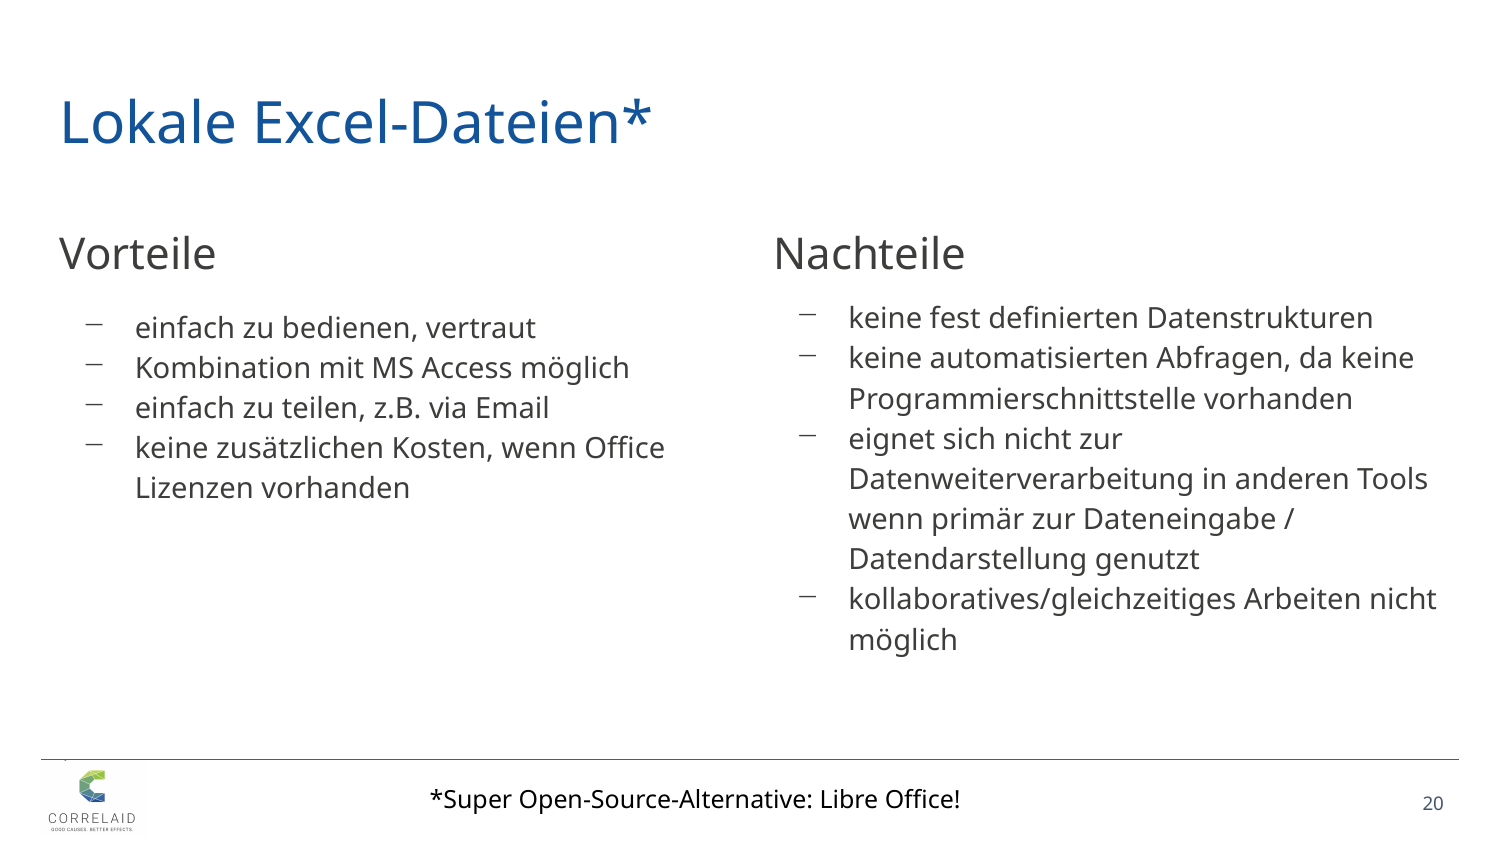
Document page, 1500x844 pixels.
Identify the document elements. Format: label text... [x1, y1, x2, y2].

title Lokale Excel-Dateien* [44, 43, 1459, 207]
list Vorteile einfach zu bedienen, vertraut Kombination mit MS Access möglich einfach zu teilen, z.B. via Email keine zusätzlichen Kosten, wenn Office Lizenzen vorhanden [44, 223, 741, 744]
list Nachteile keine fest definierten Datenstrukturen keine automatisierten Abfragen, da keine Programmierschnittstelle vorhanden eignet sich nicht zur Datenweiterverarbeitung in anderen Tools wenn primär zur Dateneingabe / Datendarstellung genutzt kollaboratives/gleichzeitiges Arbeiten nicht möglich [758, 223, 1455, 744]
text_box *Super Open-Source-Alternative: Libre Office! [414, 768, 1070, 829]
picture [41, 760, 149, 837]
